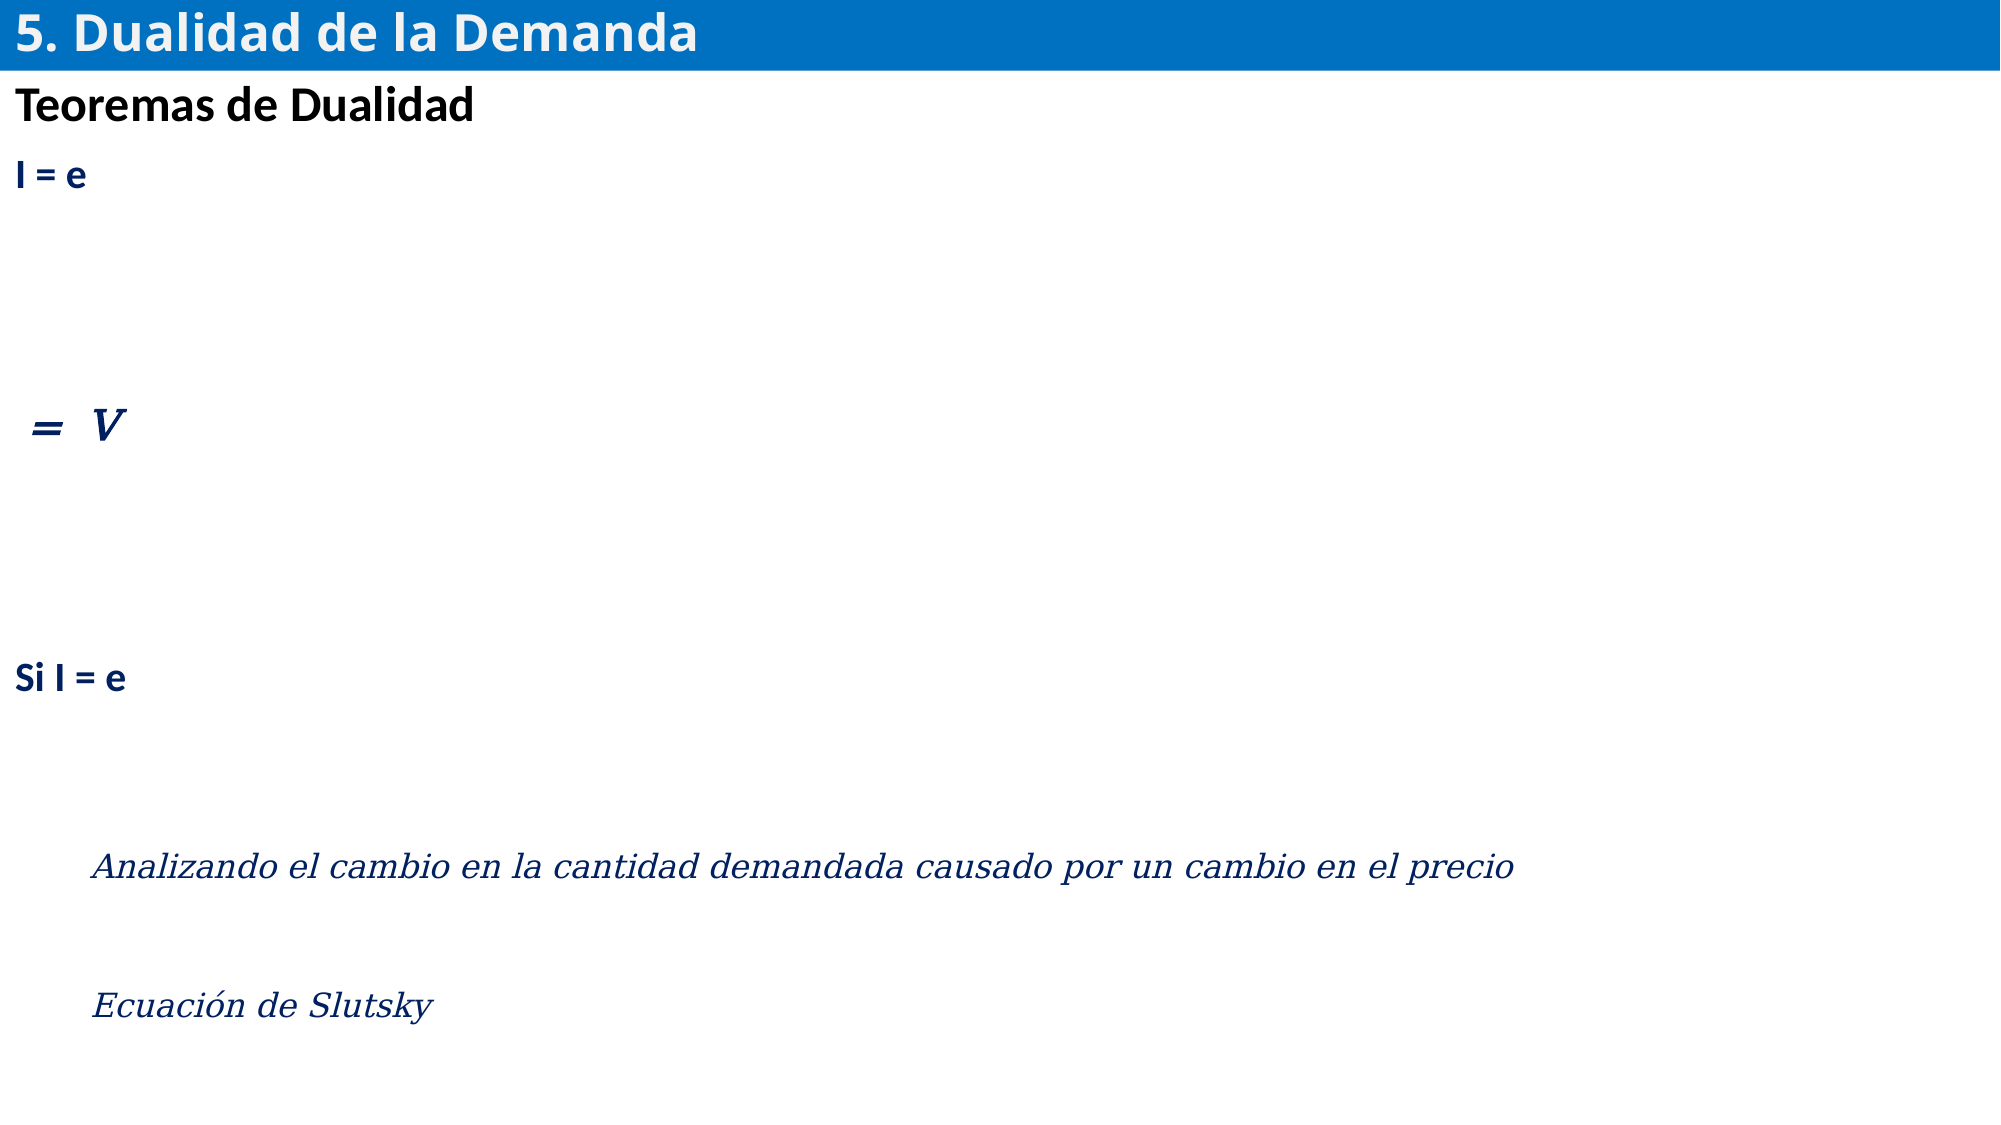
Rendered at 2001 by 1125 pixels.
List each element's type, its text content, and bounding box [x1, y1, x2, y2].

text_box 5. Dualidad de la Demanda [0, 0, 2000, 71]
